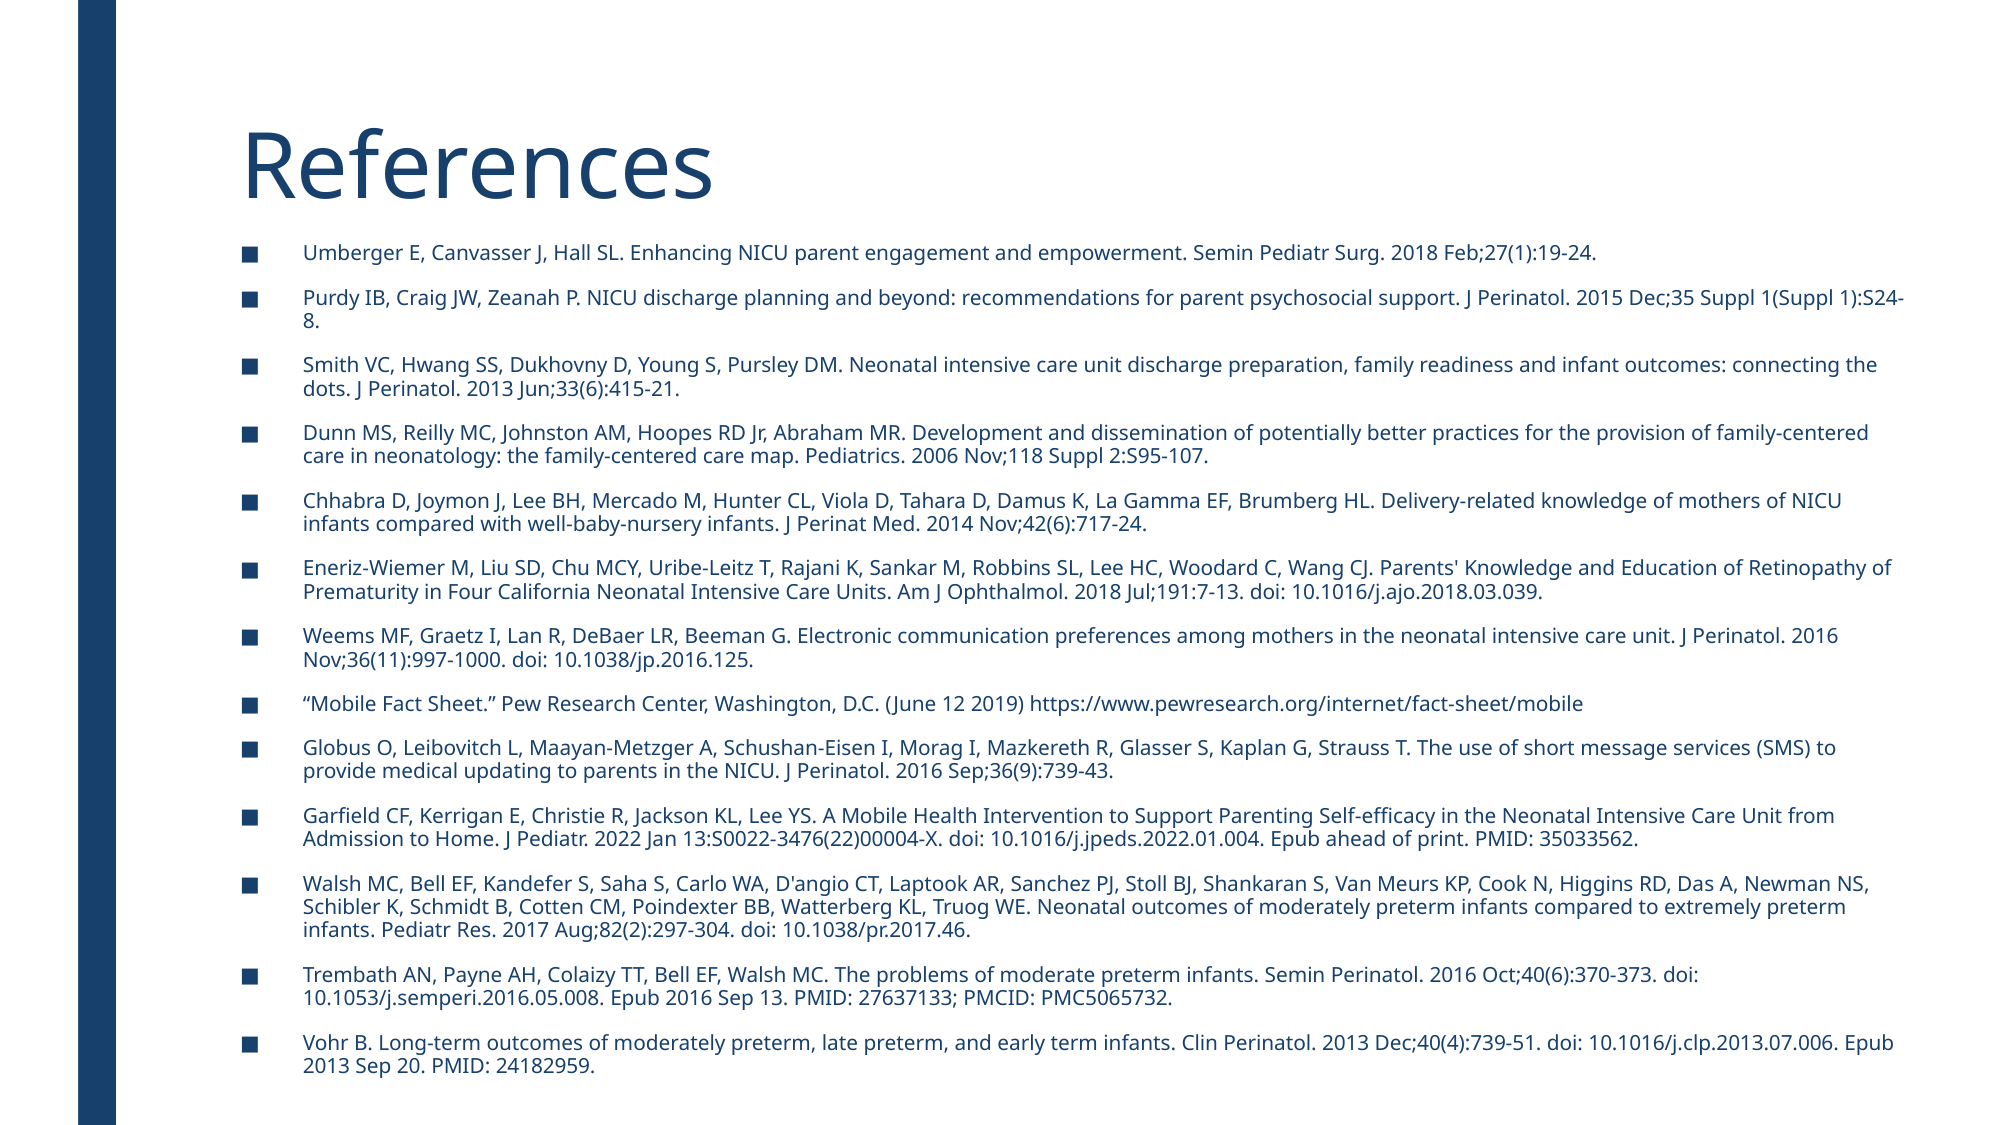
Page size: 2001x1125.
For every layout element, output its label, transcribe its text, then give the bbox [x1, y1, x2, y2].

title References [225, 112, 1800, 234]
list Umberger E, Canvasser J, Hall SL. Enhancing NICU parent engagement and empowerment. Semin Pediatr Surg. 2018 Feb;27(1):19-24. Purdy IB, Craig JW, Zeanah P. NICU discharge planning and beyond: recommendations for parent psychosocial support. J Perinatol. 2015 Dec;35 Suppl 1(Suppl 1):S24-8. Smith VC, Hwang SS, Dukhovny D, Young S, Pursley DM. Neonatal intensive care unit discharge preparation, family readiness and infant outcomes: connecting the dots. J Perinatol. 2013 Jun;33(6):415-21. Dunn MS, Reilly MC, Johnston AM, Hoopes RD Jr, Abraham MR. Development and dissemination of potentially better practices for the provision of family-centered care in neonatology: the family-centered care map. Pediatrics. 2006 Nov;118 Suppl 2:S95-107. Chhabra D, Joymon J, Lee BH, Mercado M, Hunter CL, Viola D, Tahara D, Damus K, La Gamma EF, Brumberg HL. Delivery-related knowledge of mothers of NICU infants compared with well-baby-nursery infants. J Perinat Med. 2014 Nov;42(6):717-24. Eneriz-Wiemer M, Liu SD, Chu MCY, Uribe-Leitz T, Rajani K, Sankar M, Robbins SL, Lee HC, Woodard C, Wang CJ. Parents' Knowledge and Education of Retinopathy of Prematurity in Four California Neonatal Intensive Care Units. Am J Ophthalmol. 2018 Jul;191:7-13. doi: 10.1016/j.ajo.2018.03.039. Weems MF, Graetz I, Lan R, DeBaer LR, Beeman G. Electronic communication preferences among mothers in the neonatal intensive care unit. J Perinatol. 2016 Nov;36(11):997-1000. doi: 10.1038/jp.2016.125. “Mobile Fact Sheet.” Pew Research Center, Washington, D.C. (June 12 2019) https://www.pewresearch.org/internet/fact-sheet/mobile Globus O, Leibovitch L, Maayan-Metzger A, Schushan-Eisen I, Morag I, Mazkereth R, Glasser S, Kaplan G, Strauss T. The use of short message services (SMS) to provide medical updating to parents in the NICU. J Perinatol. 2016 Sep;36(9):739-43. Garfield CF, Kerrigan E, Christie R, Jackson KL, Lee YS. A Mobile Health Intervention to Support Parenting Self-efficacy in the Neonatal Intensive Care Unit from Admission to Home. J Pediatr. 2022 Jan 13:S0022-3476(22)00004-X. doi: 10.1016/j.jpeds.2022.01.004. Epub ahead of print. PMID: 35033562. Walsh MC, Bell EF, Kandefer S, Saha S, Carlo WA, D'angio CT, Laptook AR, Sanchez PJ, Stoll BJ, Shankaran S, Van Meurs KP, Cook N, Higgins RD, Das A, Newman NS, Schibler K, Schmidt B, Cotten CM, Poindexter BB, Watterberg KL, Truog WE. Neonatal outcomes of moderately preterm infants compared to extremely preterm infants. Pediatr Res. 2017 Aug;82(2):297-304. doi: 10.1038/pr.2017.46. Trembath AN, Payne AH, Colaizy TT, Bell EF, Walsh MC. The problems of moderate preterm infants. Semin Perinatol. 2016 Oct;40(6):370-373. doi: 10.1053/j.semperi.2016.05.008. Epub 2016 Sep 13. PMID: 27637133; PMCID: PMC5065732. Vohr B. Long-term outcomes of moderately preterm, late preterm, and early term infants. Clin Perinatol. 2013 Dec;40(4):739-51. doi: 10.1016/j.clp.2013.07.006. Epub 2013 Sep 20. PMID: 24182959. [225, 234, 1921, 822]
